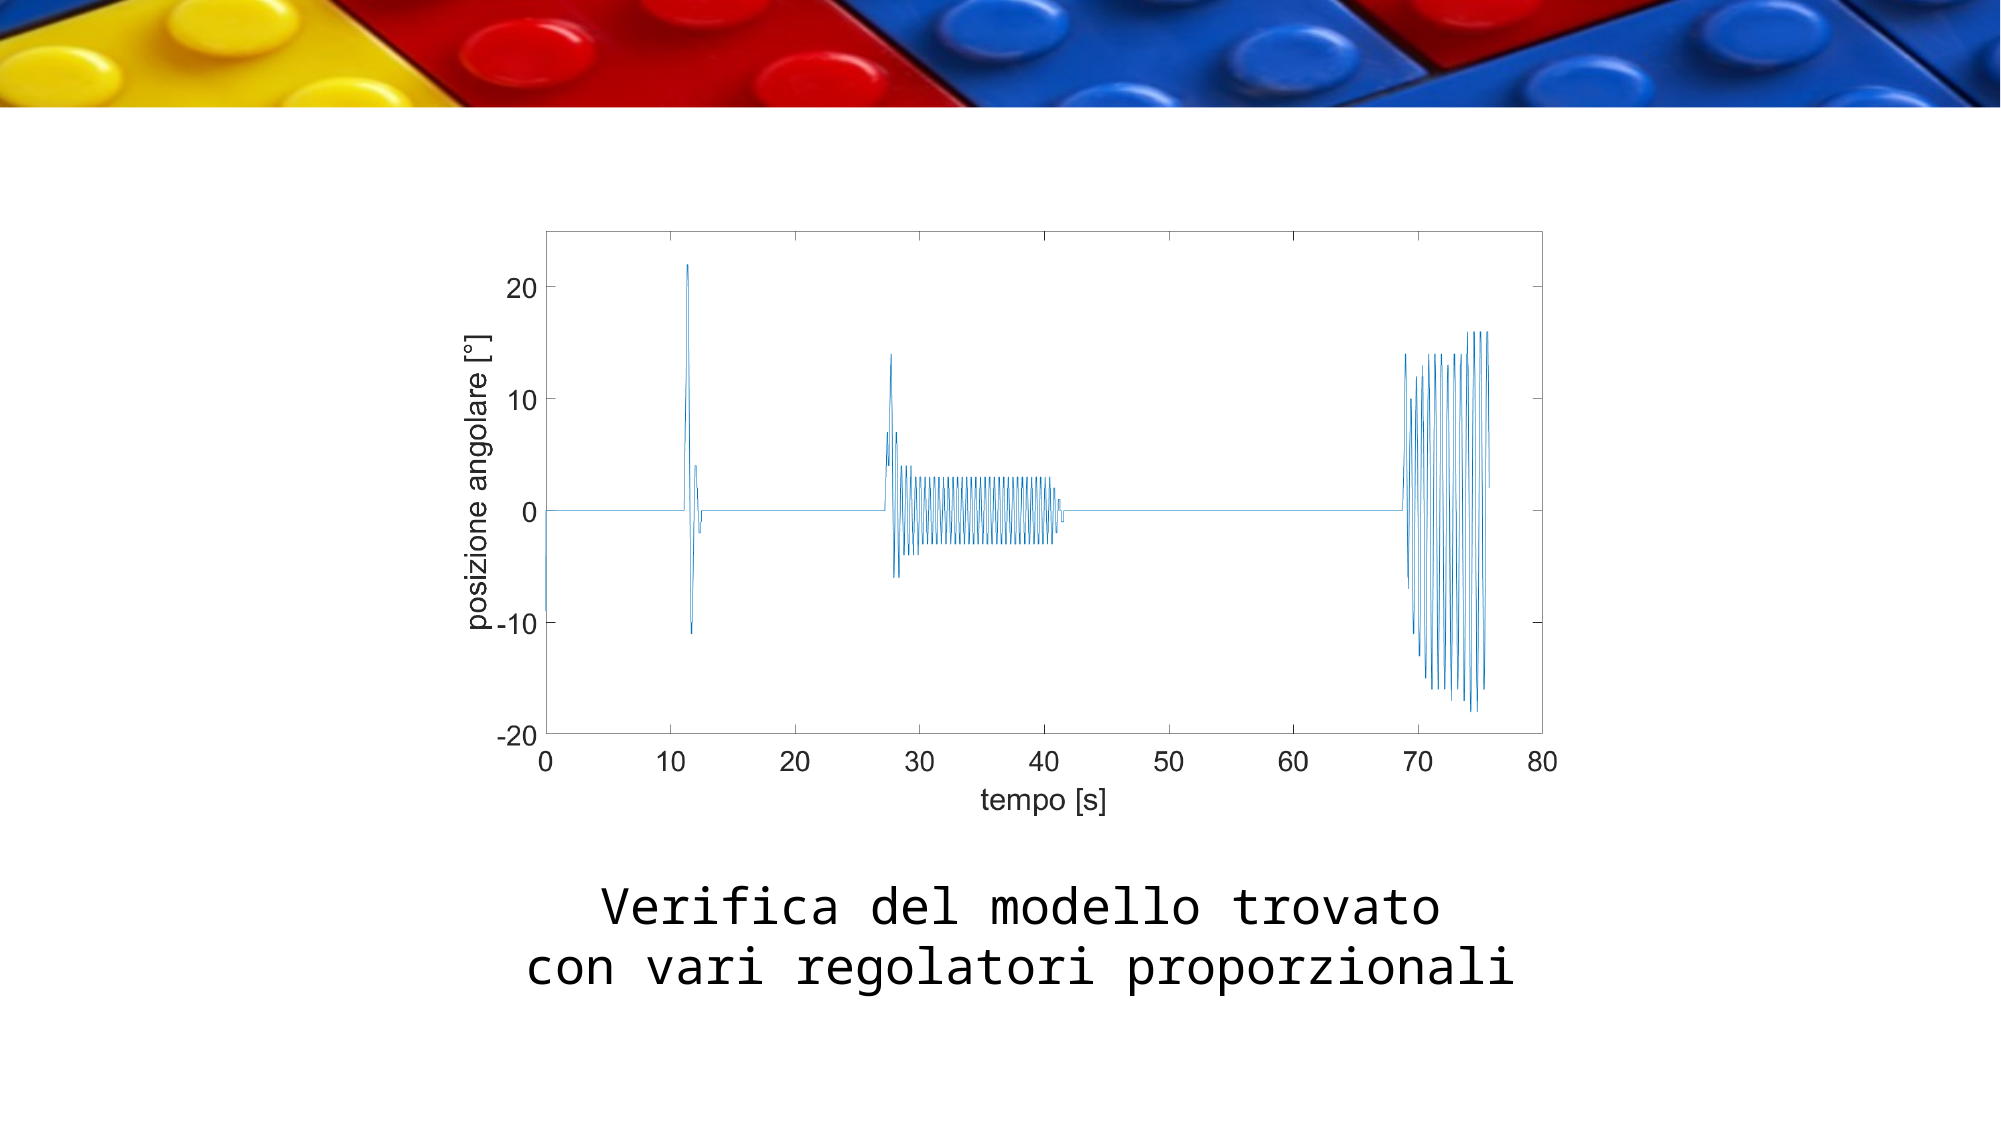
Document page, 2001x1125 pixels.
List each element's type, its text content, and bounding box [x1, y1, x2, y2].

text_box Verifica del modello trovato con vari regolatori proporzionali [511, 867, 1531, 1002]
picture [0, 0, 2001, 1125]
